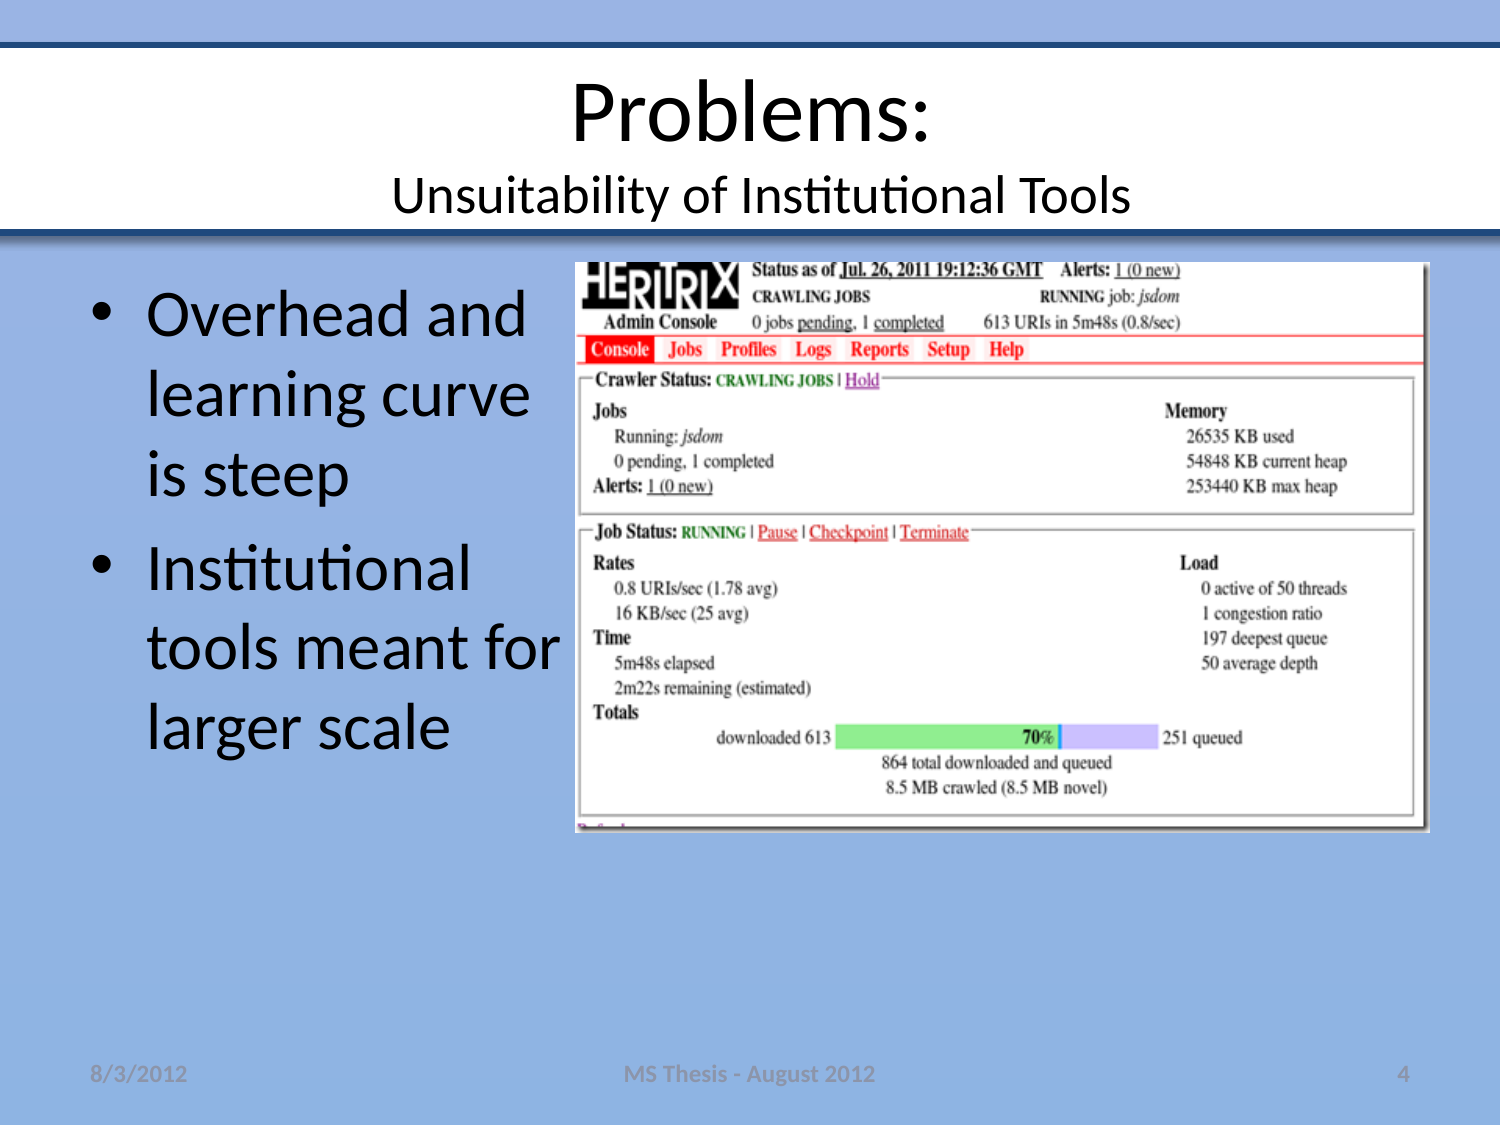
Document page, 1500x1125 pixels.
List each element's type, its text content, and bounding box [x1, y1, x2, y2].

picture [574, 262, 1430, 834]
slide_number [75, 1042, 425, 1103]
list Overhead and learning curve is steep Institutional tools meant for larger scale [75, 262, 1425, 1005]
slide_number 4 [1074, 1042, 1425, 1103]
title Problems: Unsuitability of Institutional Tools [0, 42, 1500, 236]
footer MS Thesis - August 2012 [512, 1042, 988, 1103]
